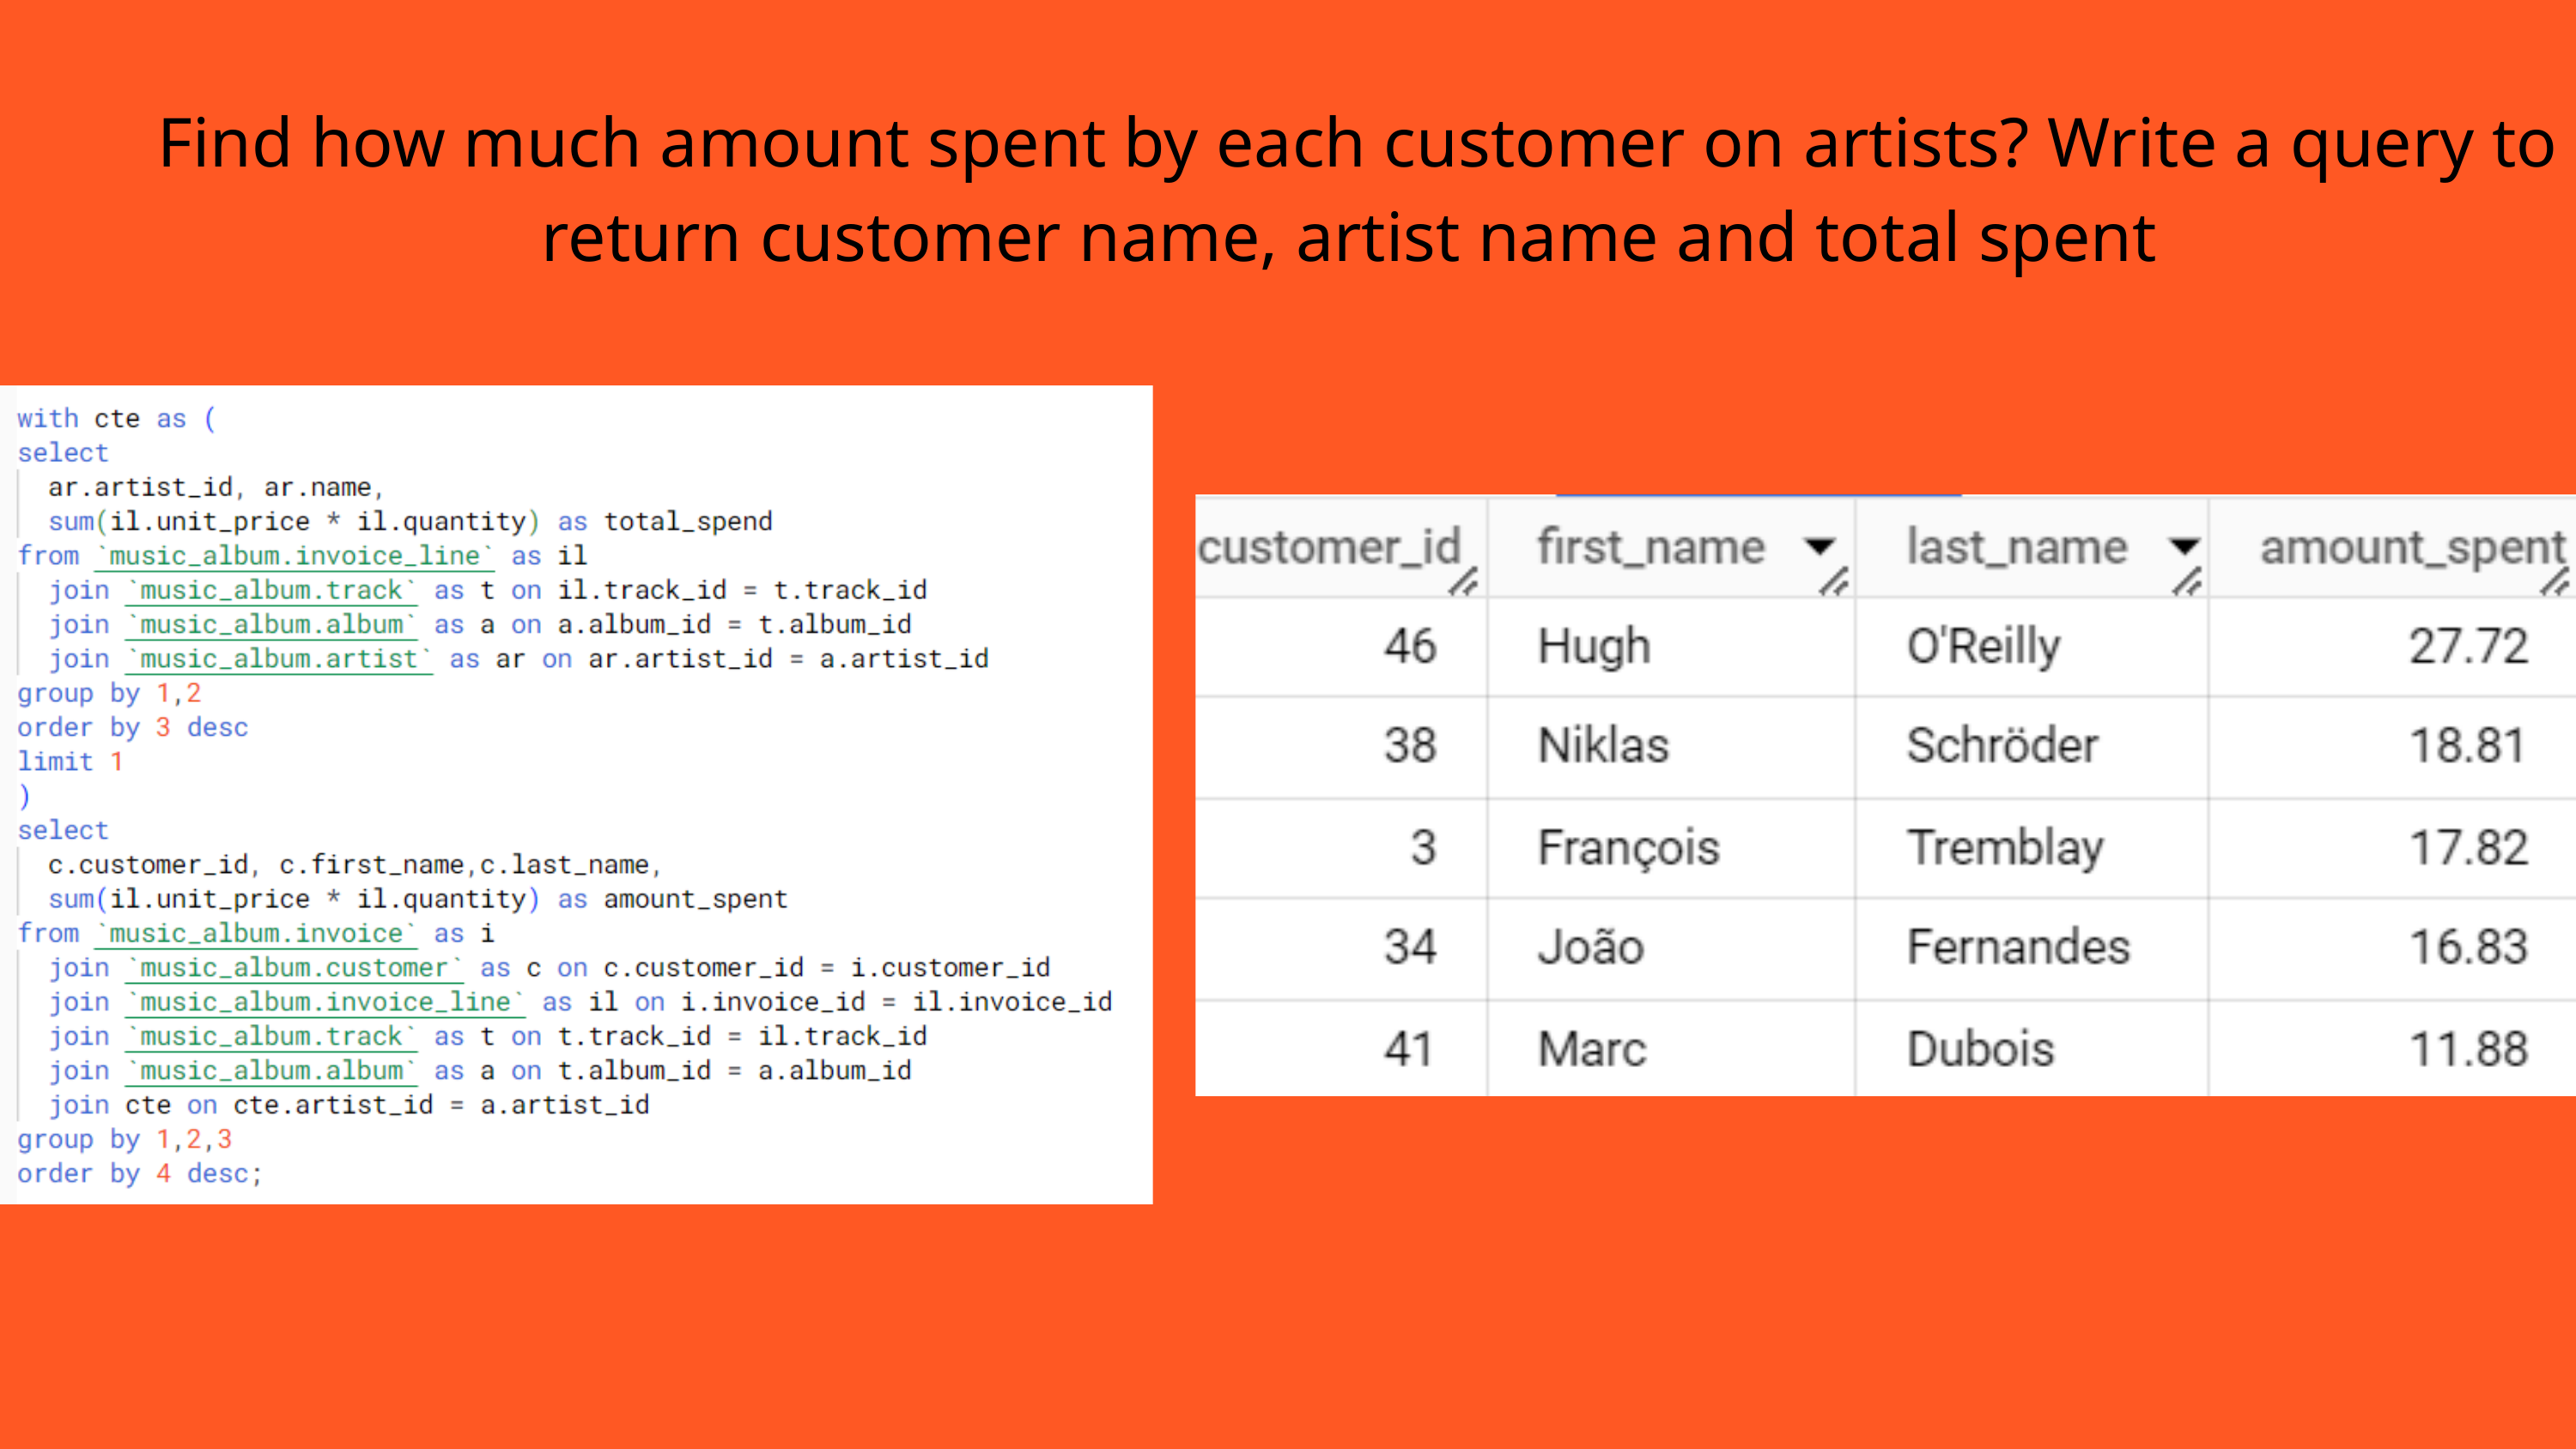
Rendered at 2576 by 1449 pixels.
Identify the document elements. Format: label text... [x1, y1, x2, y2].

text_box Find how much amount spent by each customer on artists? Write a query to return customer name, artist name and total spent [141, 85, 2576, 276]
text_box [1195, 494, 2576, 1096]
text_box [0, 385, 1153, 1204]
